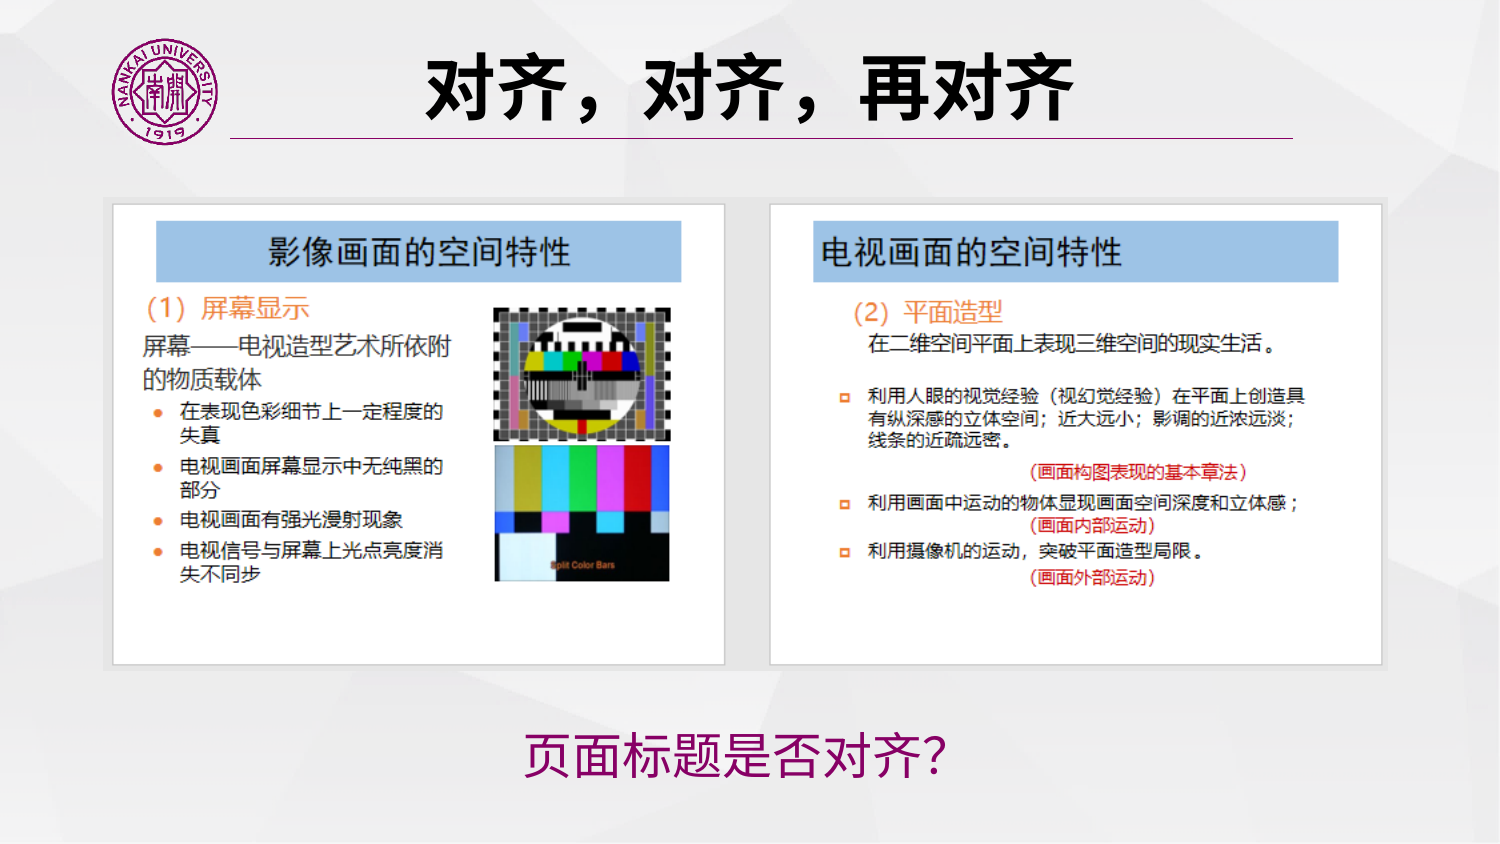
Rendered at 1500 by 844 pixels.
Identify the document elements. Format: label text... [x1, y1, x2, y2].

text_box 页面标题是否对齐？ [507, 687, 987, 792]
picture [0, 0, 1500, 844]
title 对齐，对齐，再对齐 [103, 45, 1397, 139]
